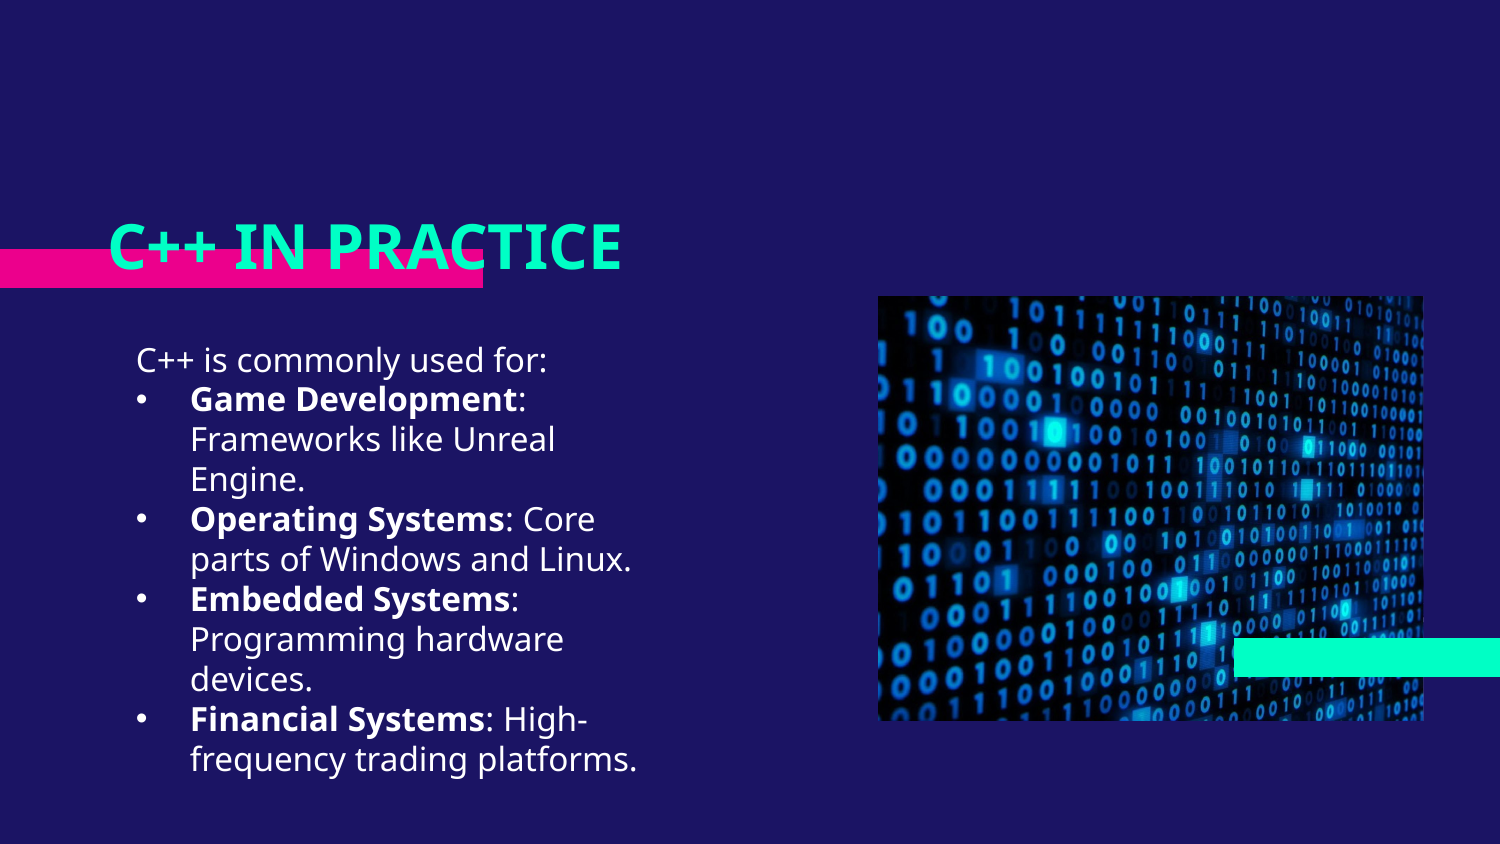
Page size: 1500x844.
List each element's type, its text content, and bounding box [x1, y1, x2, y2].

title C++ IN PRACTICE [92, 191, 1337, 302]
text_box [1428, 637, 1500, 678]
list C++ is commonly used for: Game Development: Frameworks like Unreal Engine. Operating Systems: Core parts of Windows and Linux. Embedded Systems: Programming hardware devices. Financial Systems: High-frequency trading platforms. [99, 323, 677, 674]
picture [877, 296, 1424, 721]
